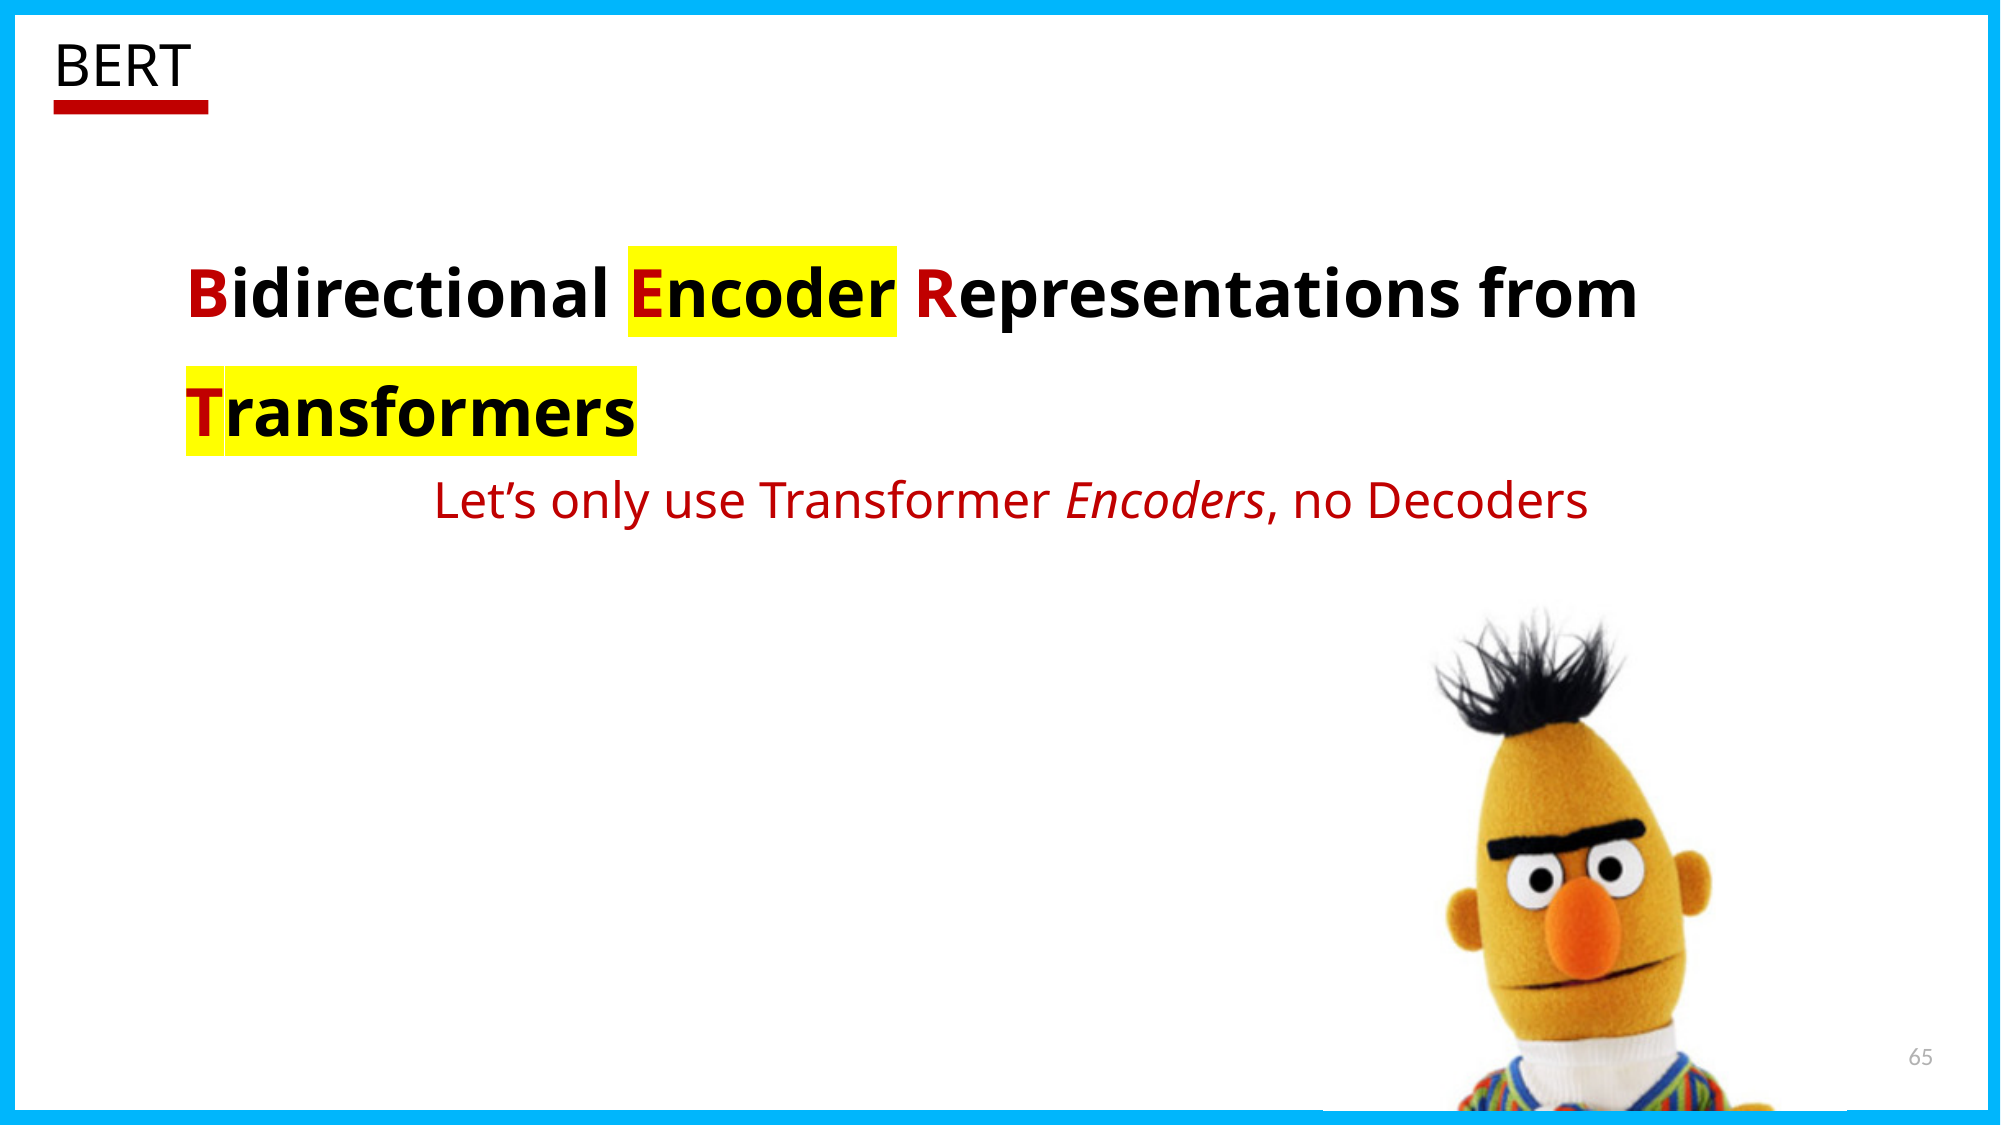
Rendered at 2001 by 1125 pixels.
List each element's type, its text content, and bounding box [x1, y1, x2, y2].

slide_number 65 [1847, 1025, 1949, 1086]
title BERT [38, 28, 1487, 132]
text_box Let’s only use Transformer Encoders, no Decoders [287, 468, 1736, 571]
picture [1323, 587, 1847, 1110]
text_box Bidirectional Encoder Representations from Transformers [170, 202, 1932, 585]
